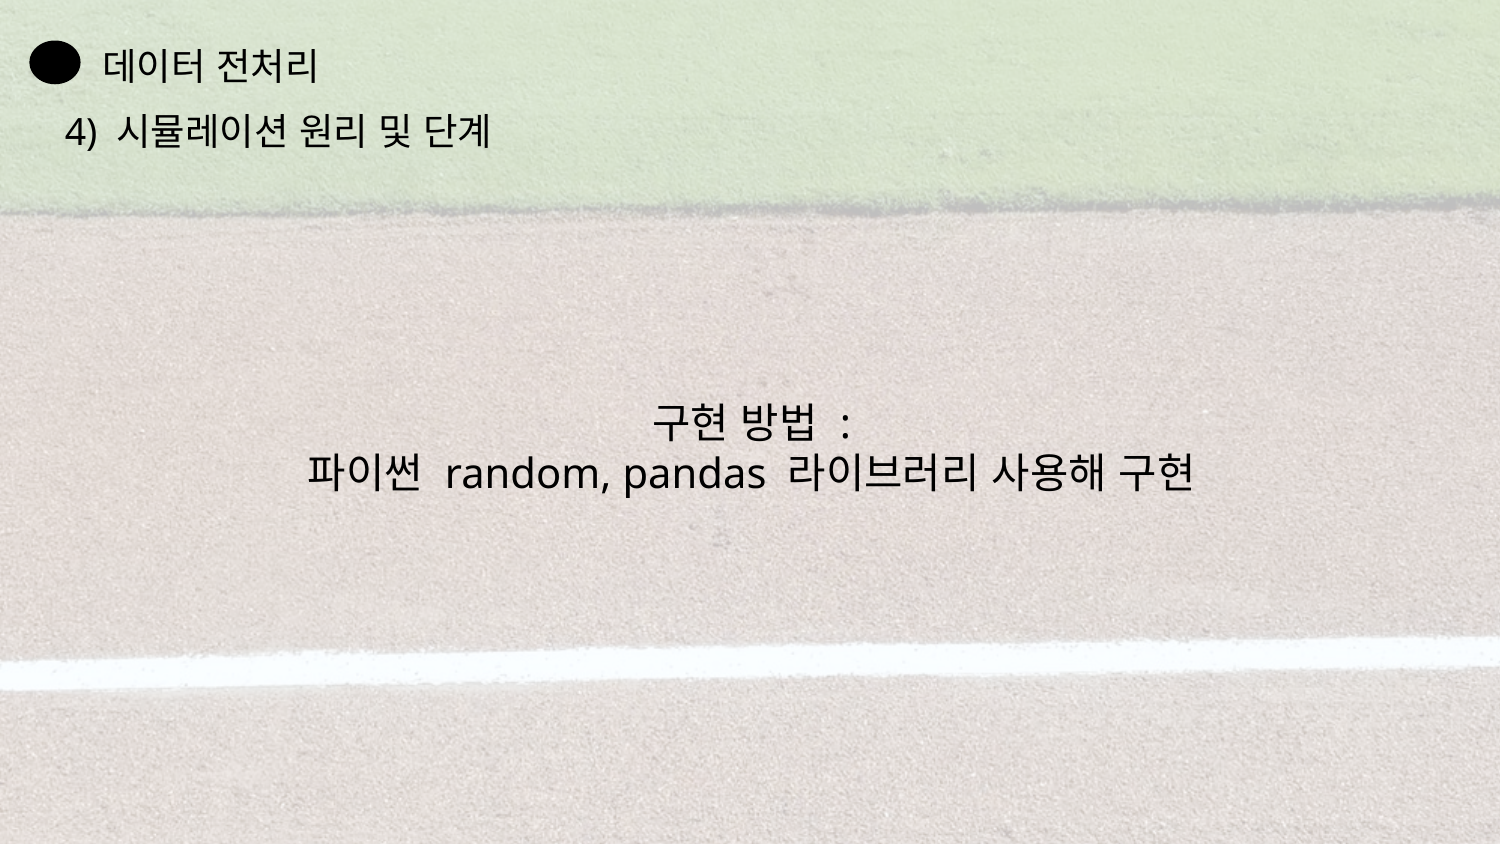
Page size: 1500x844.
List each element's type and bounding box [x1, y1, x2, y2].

text_box [0, 35, 534, 97]
picture [0, 0, 1500, 844]
